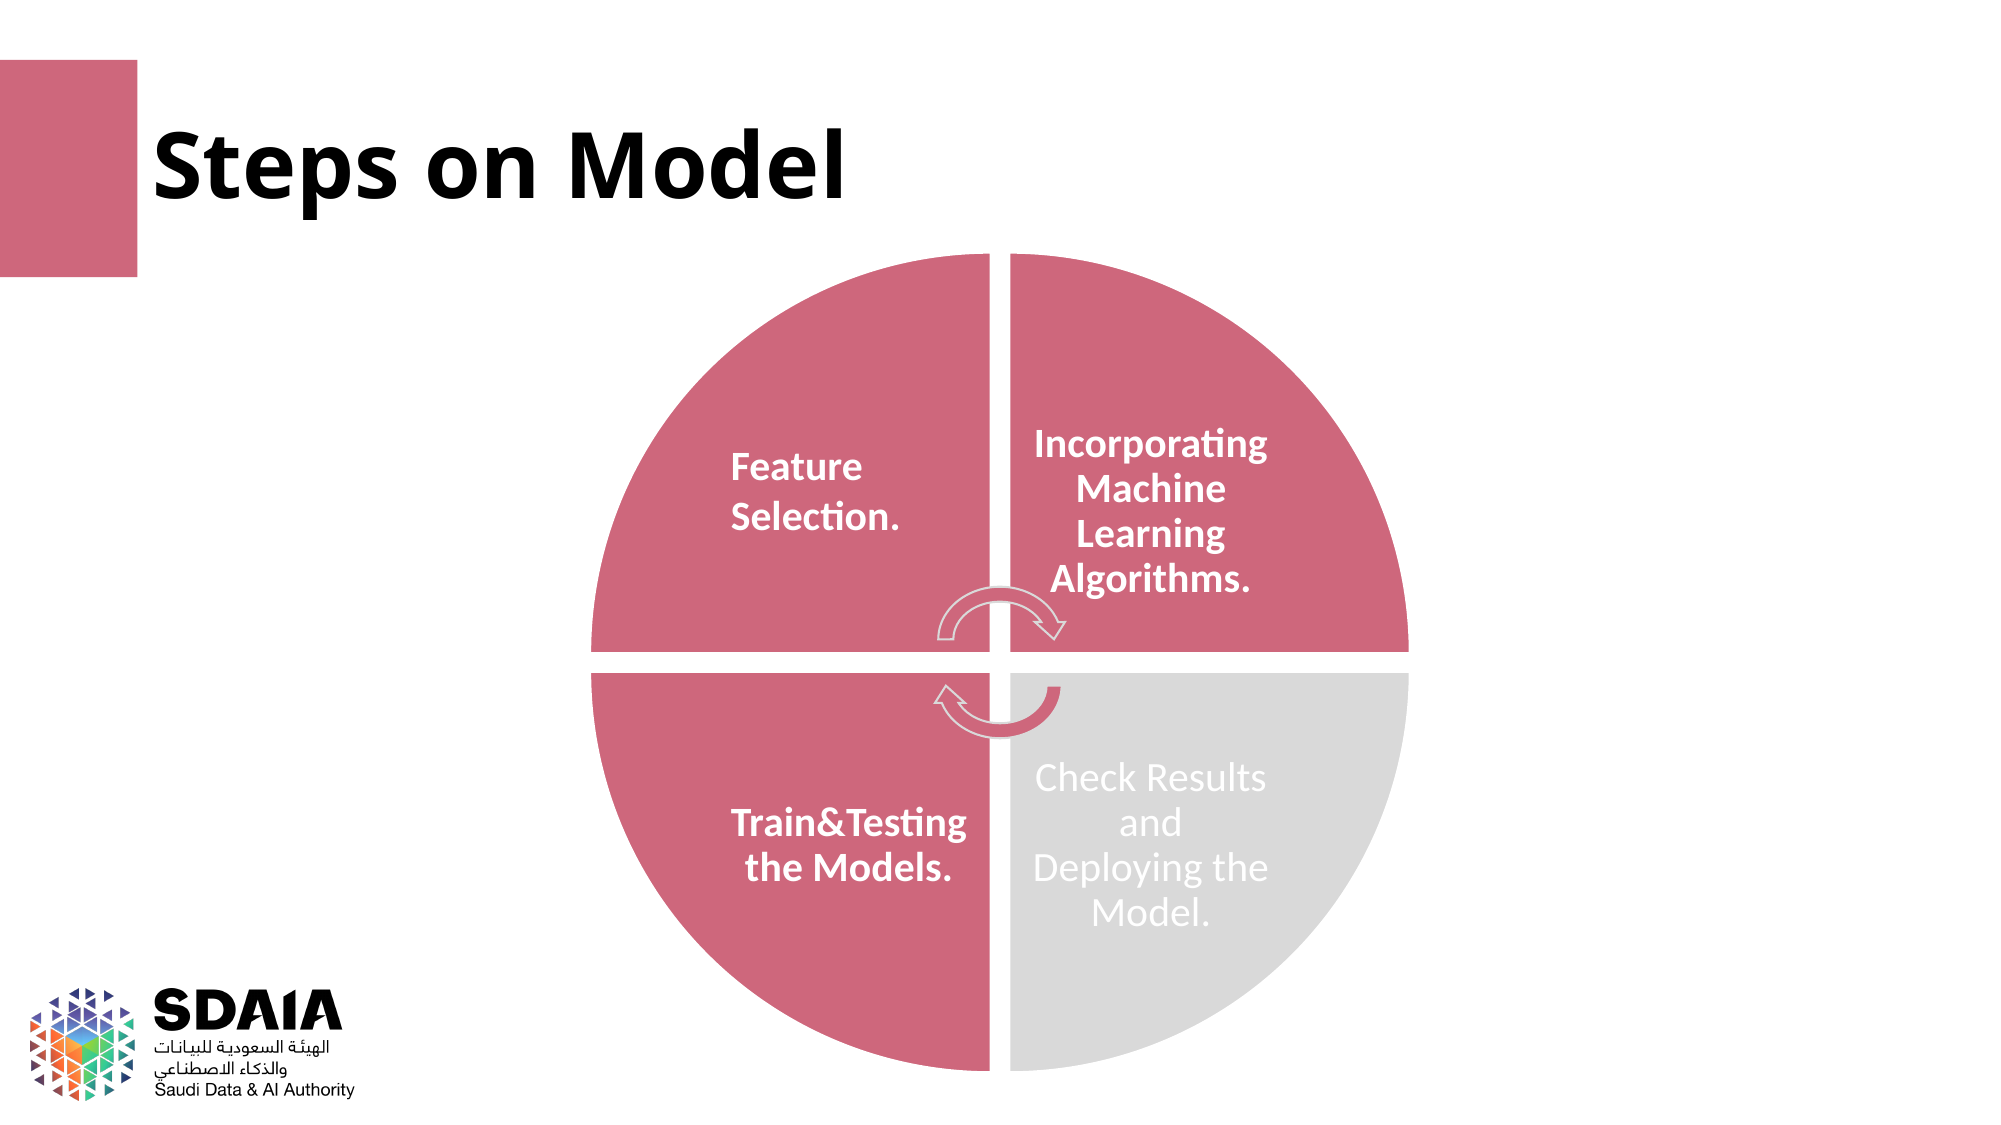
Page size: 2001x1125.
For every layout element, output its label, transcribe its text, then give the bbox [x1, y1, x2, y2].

title Steps on Model [138, 59, 1863, 278]
text_box [0, 59, 138, 278]
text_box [299, 199, 1701, 1125]
picture [30, 988, 355, 1101]
